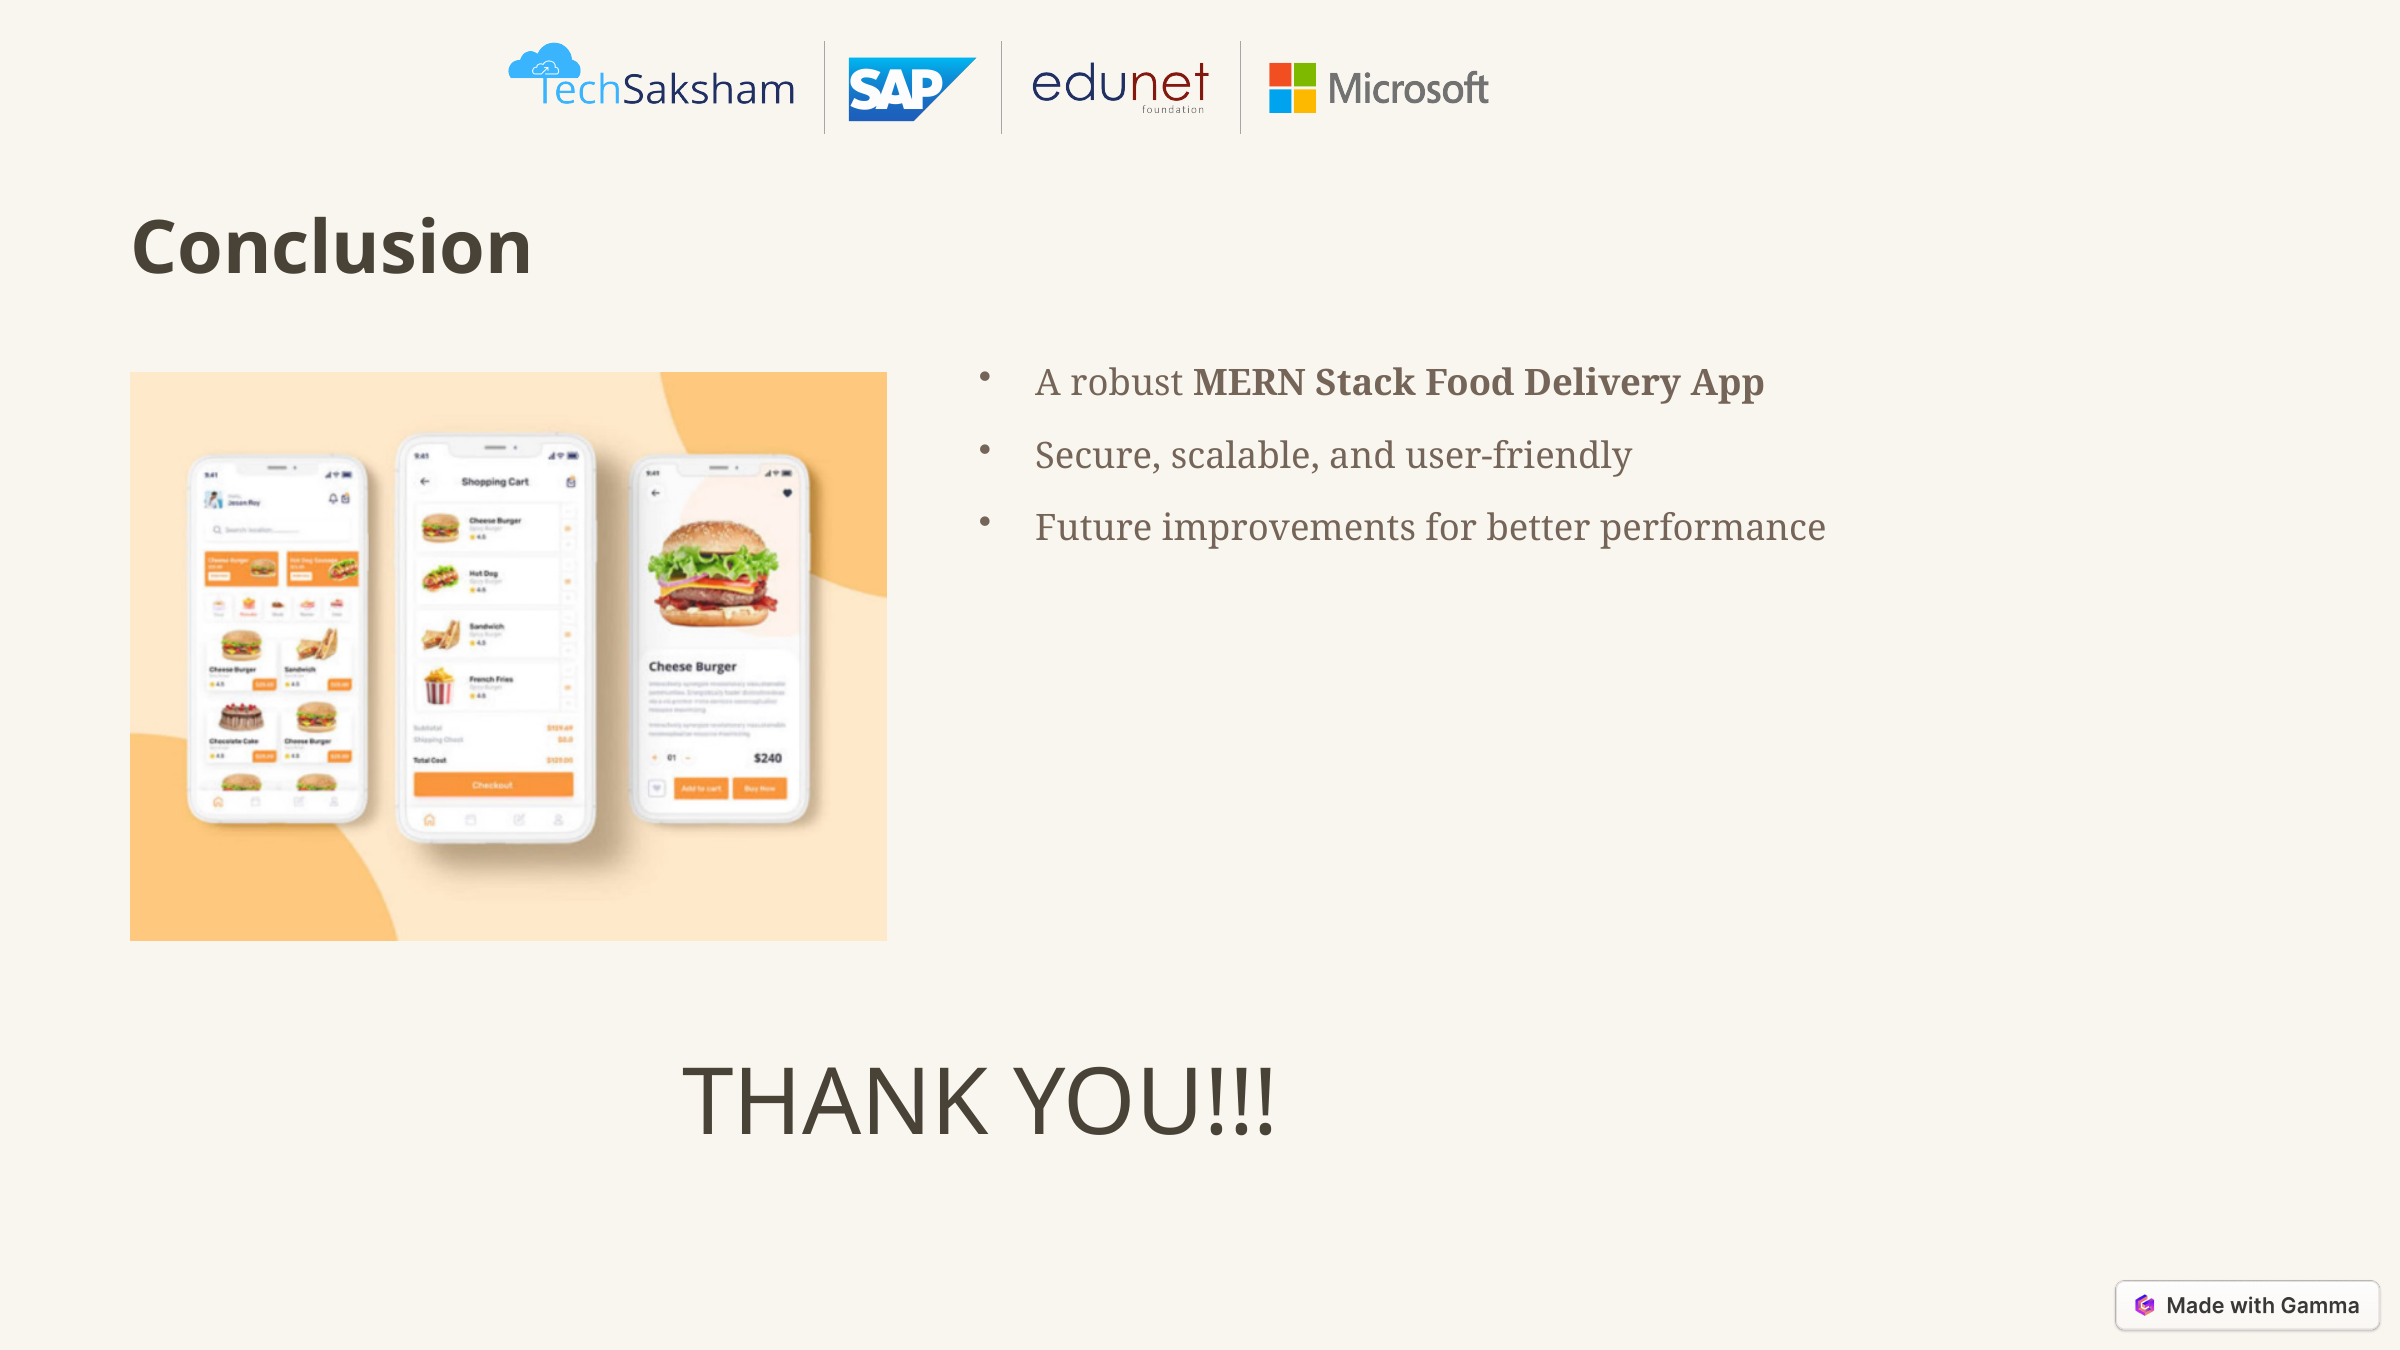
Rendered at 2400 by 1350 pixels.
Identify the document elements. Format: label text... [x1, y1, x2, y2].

text_box Conclusion [130, 195, 875, 289]
text_box Future improvements for better performance [978, 488, 2271, 549]
text_box Secure, scalable, and user-friendly [978, 416, 2271, 476]
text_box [502, 34, 1495, 134]
picture [130, 372, 887, 941]
text_box THANK YOU!!! [130, 1037, 1365, 1155]
text_box A robust MERN Stack Food Delivery App [978, 343, 2271, 404]
picture [2106, 1271, 2389, 1339]
